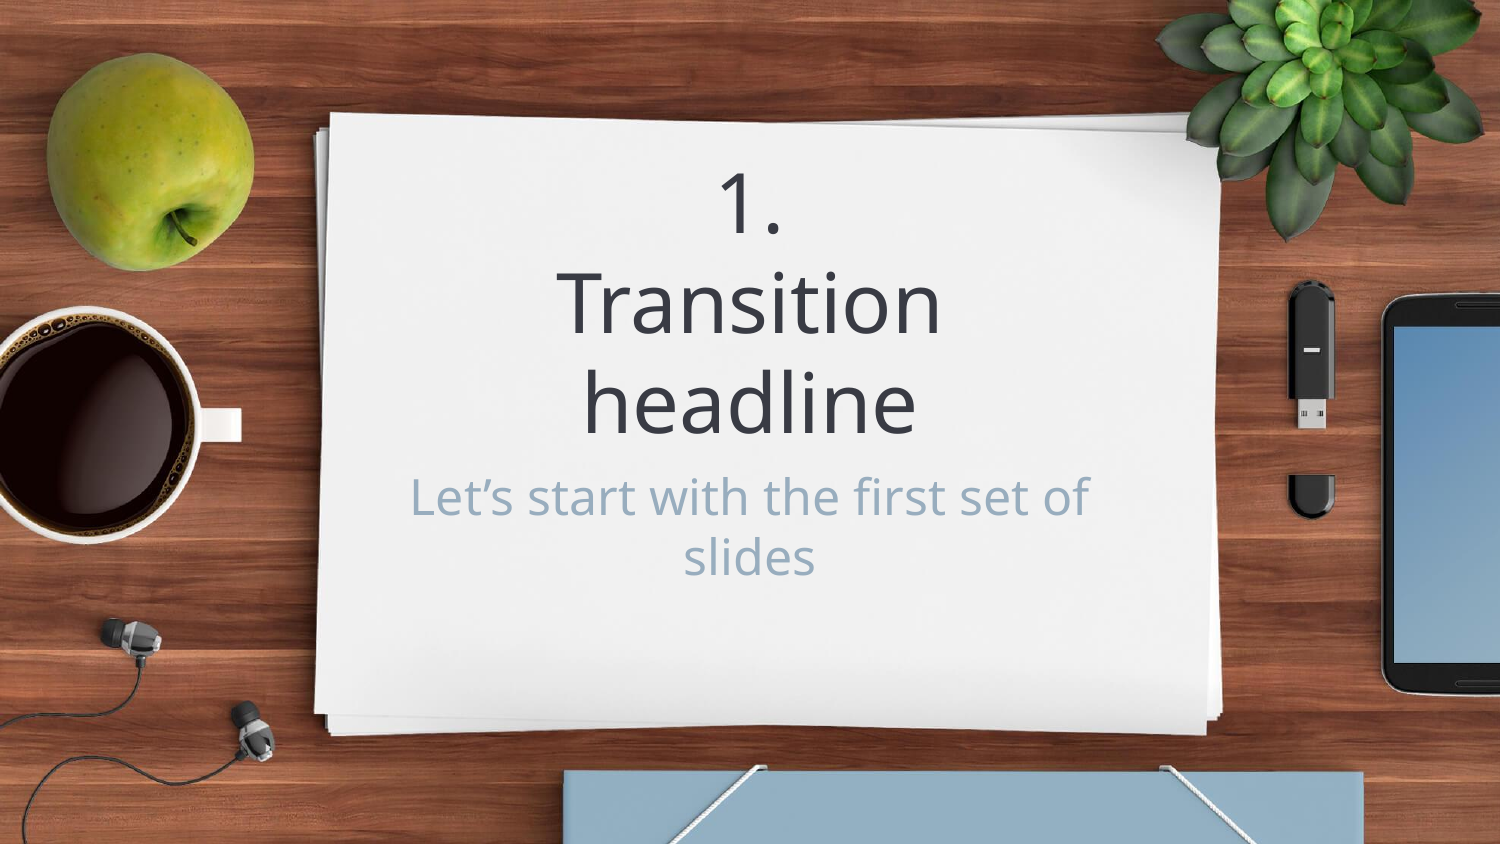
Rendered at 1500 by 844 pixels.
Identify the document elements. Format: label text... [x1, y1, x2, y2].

title 1. Transition headline [403, 259, 1097, 450]
picture [0, 0, 1500, 844]
subtitle Let’s start with the first set of slides [403, 465, 1097, 595]
